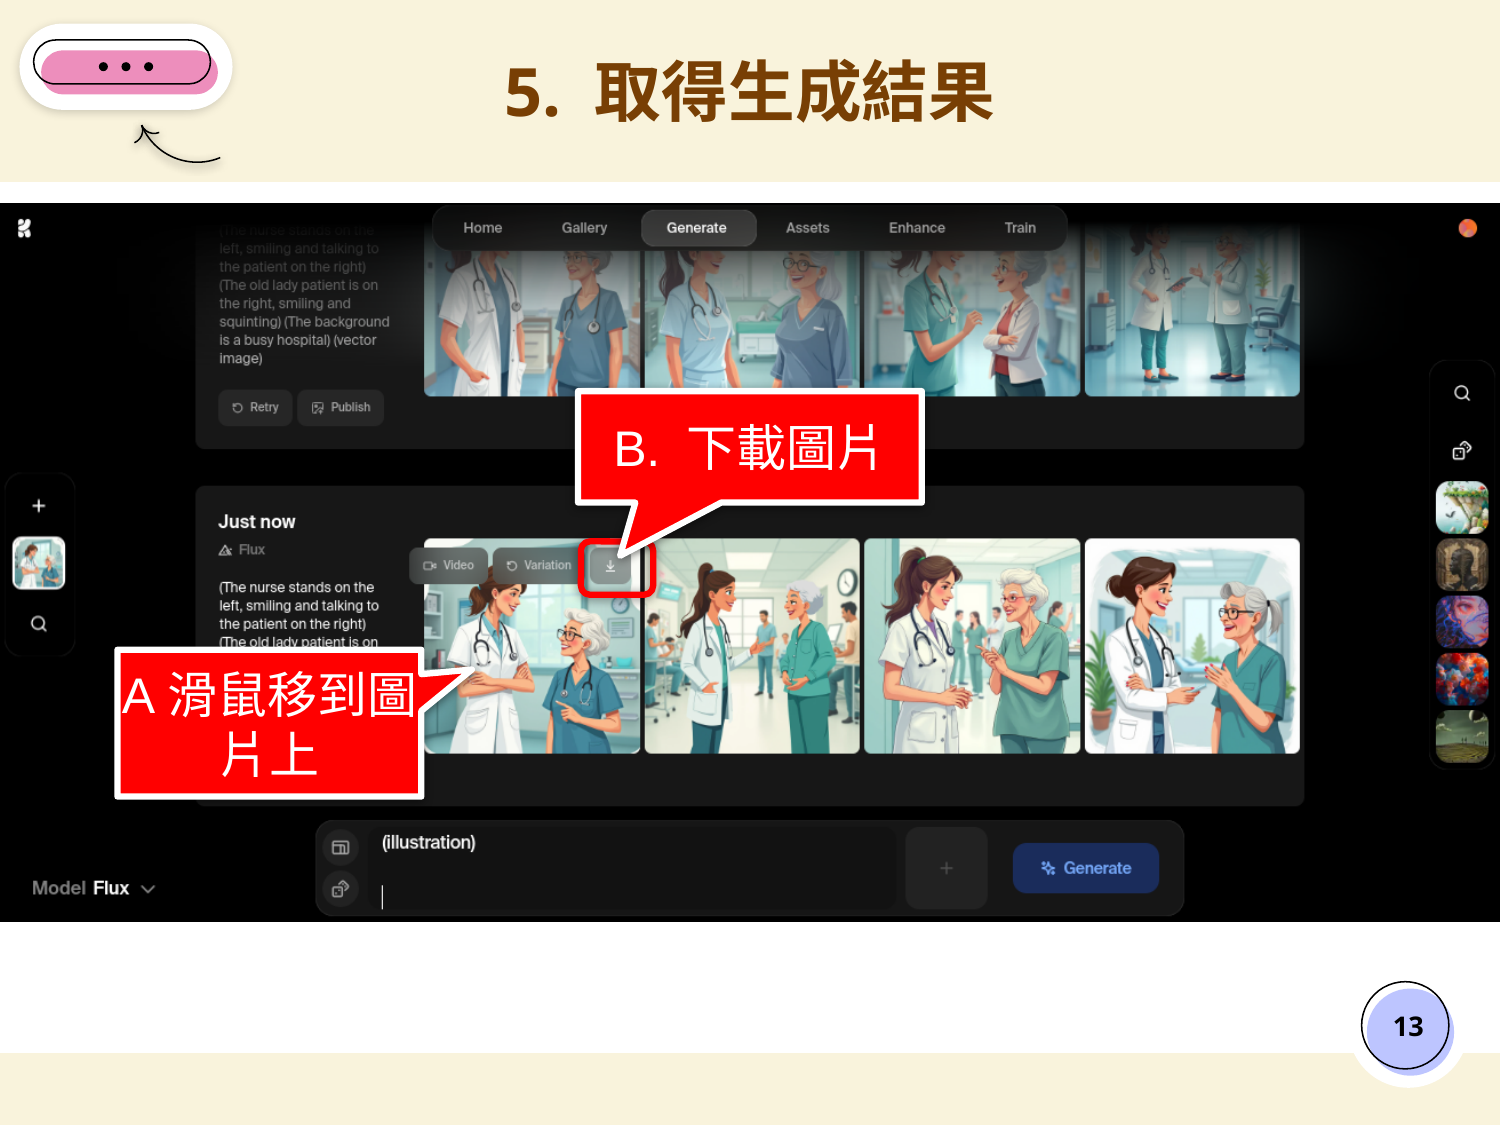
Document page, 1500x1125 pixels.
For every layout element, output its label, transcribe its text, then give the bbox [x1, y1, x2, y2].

slide_number ‹#› [1363, 984, 1454, 1071]
title 5. 取得生成結果 [232, 23, 1268, 171]
picture [0, 203, 1500, 922]
